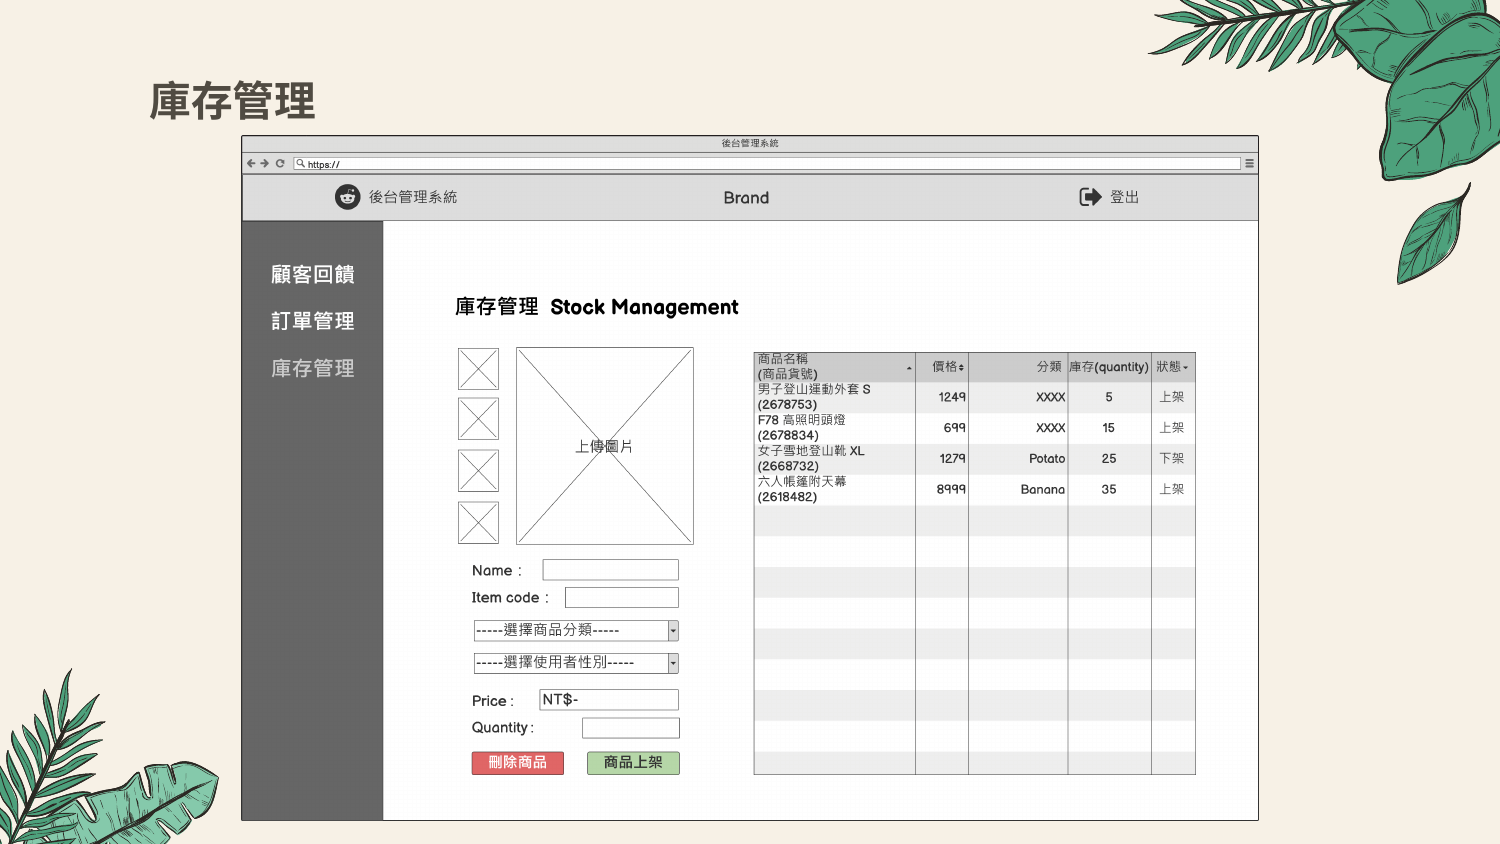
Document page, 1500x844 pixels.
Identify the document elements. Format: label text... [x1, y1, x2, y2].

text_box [1320, 0, 1500, 192]
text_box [1245, 0, 1315, 181]
picture [241, 135, 1259, 821]
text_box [0, 647, 241, 844]
text_box 庫存管理 [134, 32, 423, 167]
